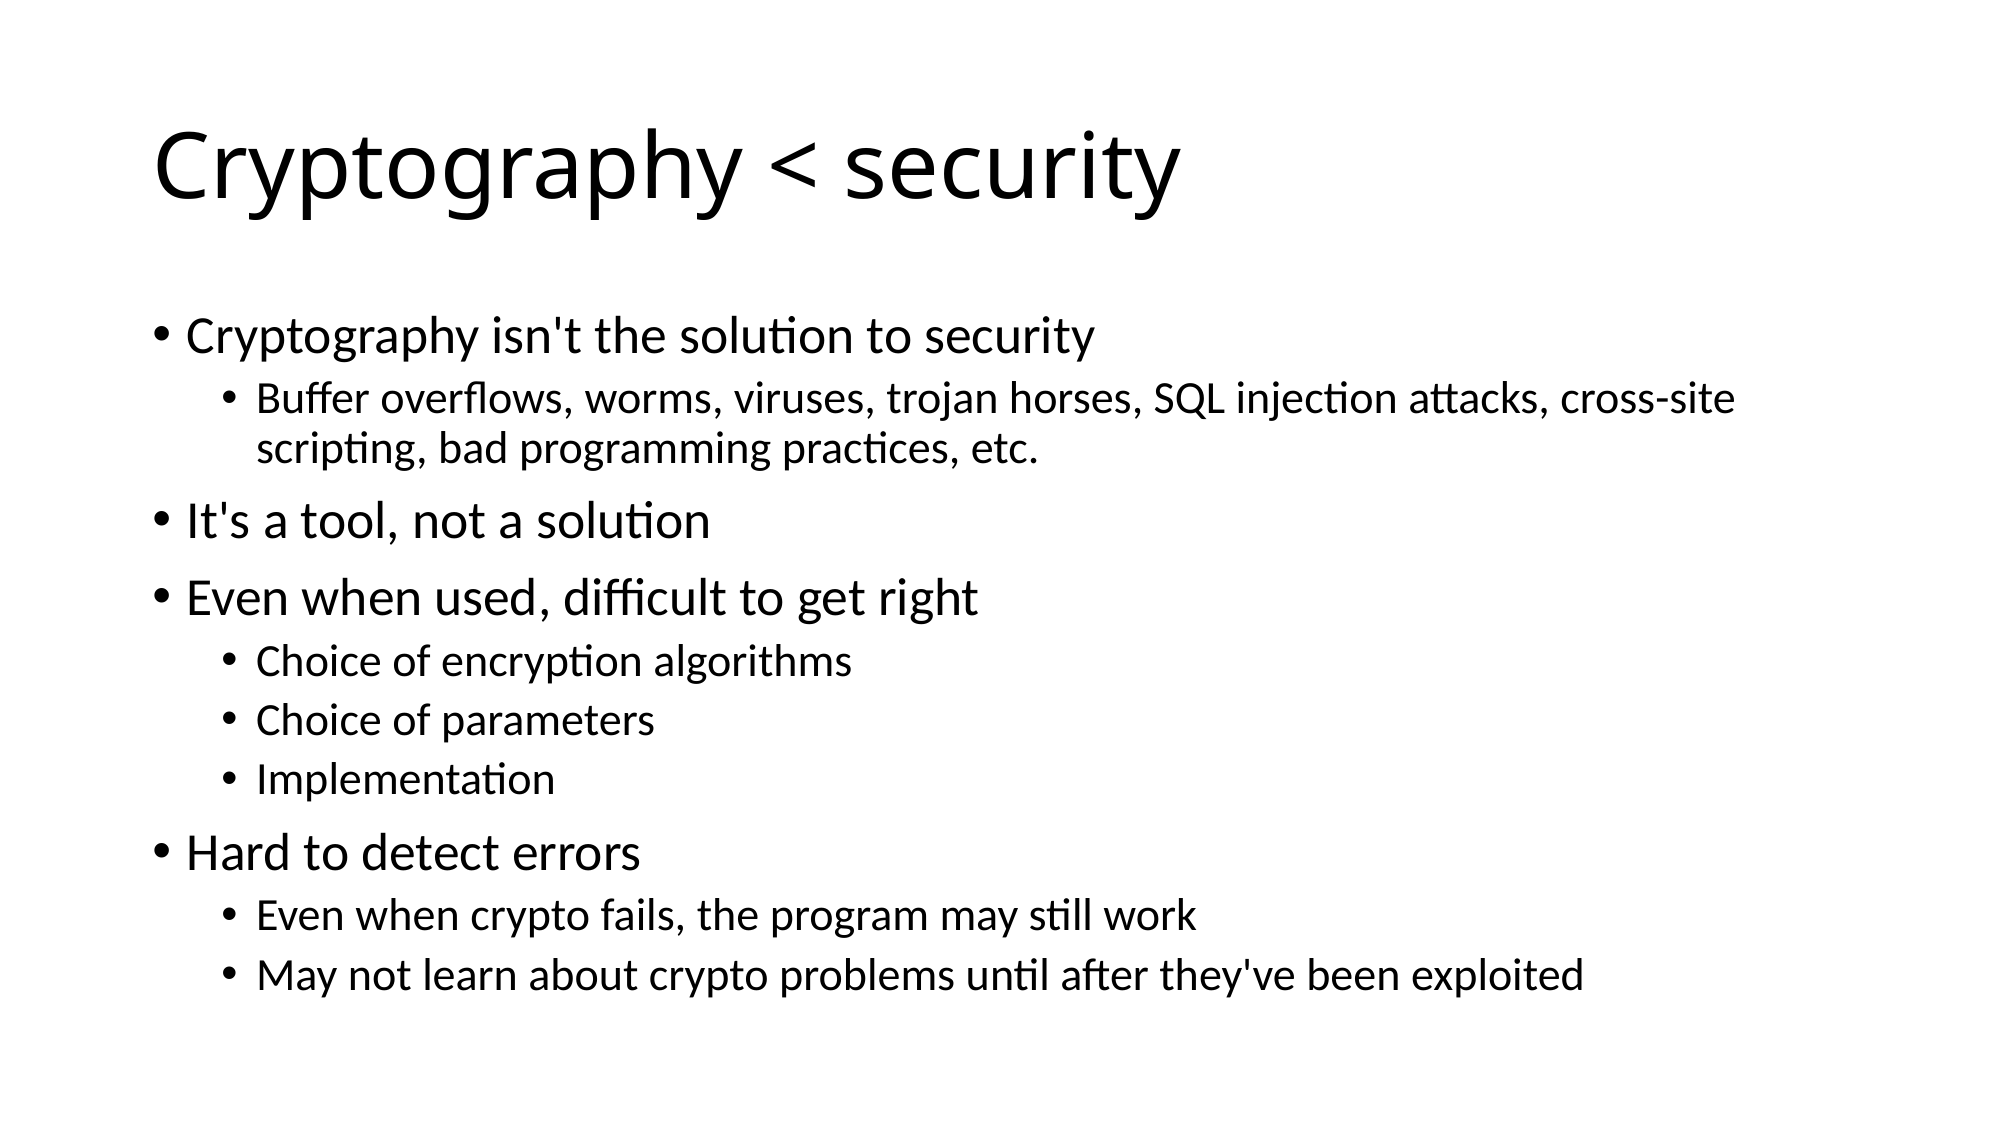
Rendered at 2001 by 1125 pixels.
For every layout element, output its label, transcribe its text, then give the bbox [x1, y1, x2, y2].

list Cryptography isn't the solution to security Buffer overflows, worms, viruses, trojan horses, SQL injection attacks, cross-site scripting, bad programming practices, etc. It's a tool, not a solution Even when used, difficult to get right Choice of encryption algorithms Choice of parameters Implementation Hard to detect errors Even when crypto fails, the program may still work May not learn about crypto problems until after they've been exploited [137, 299, 1863, 1014]
title Cryptography < security [137, 59, 1863, 278]
